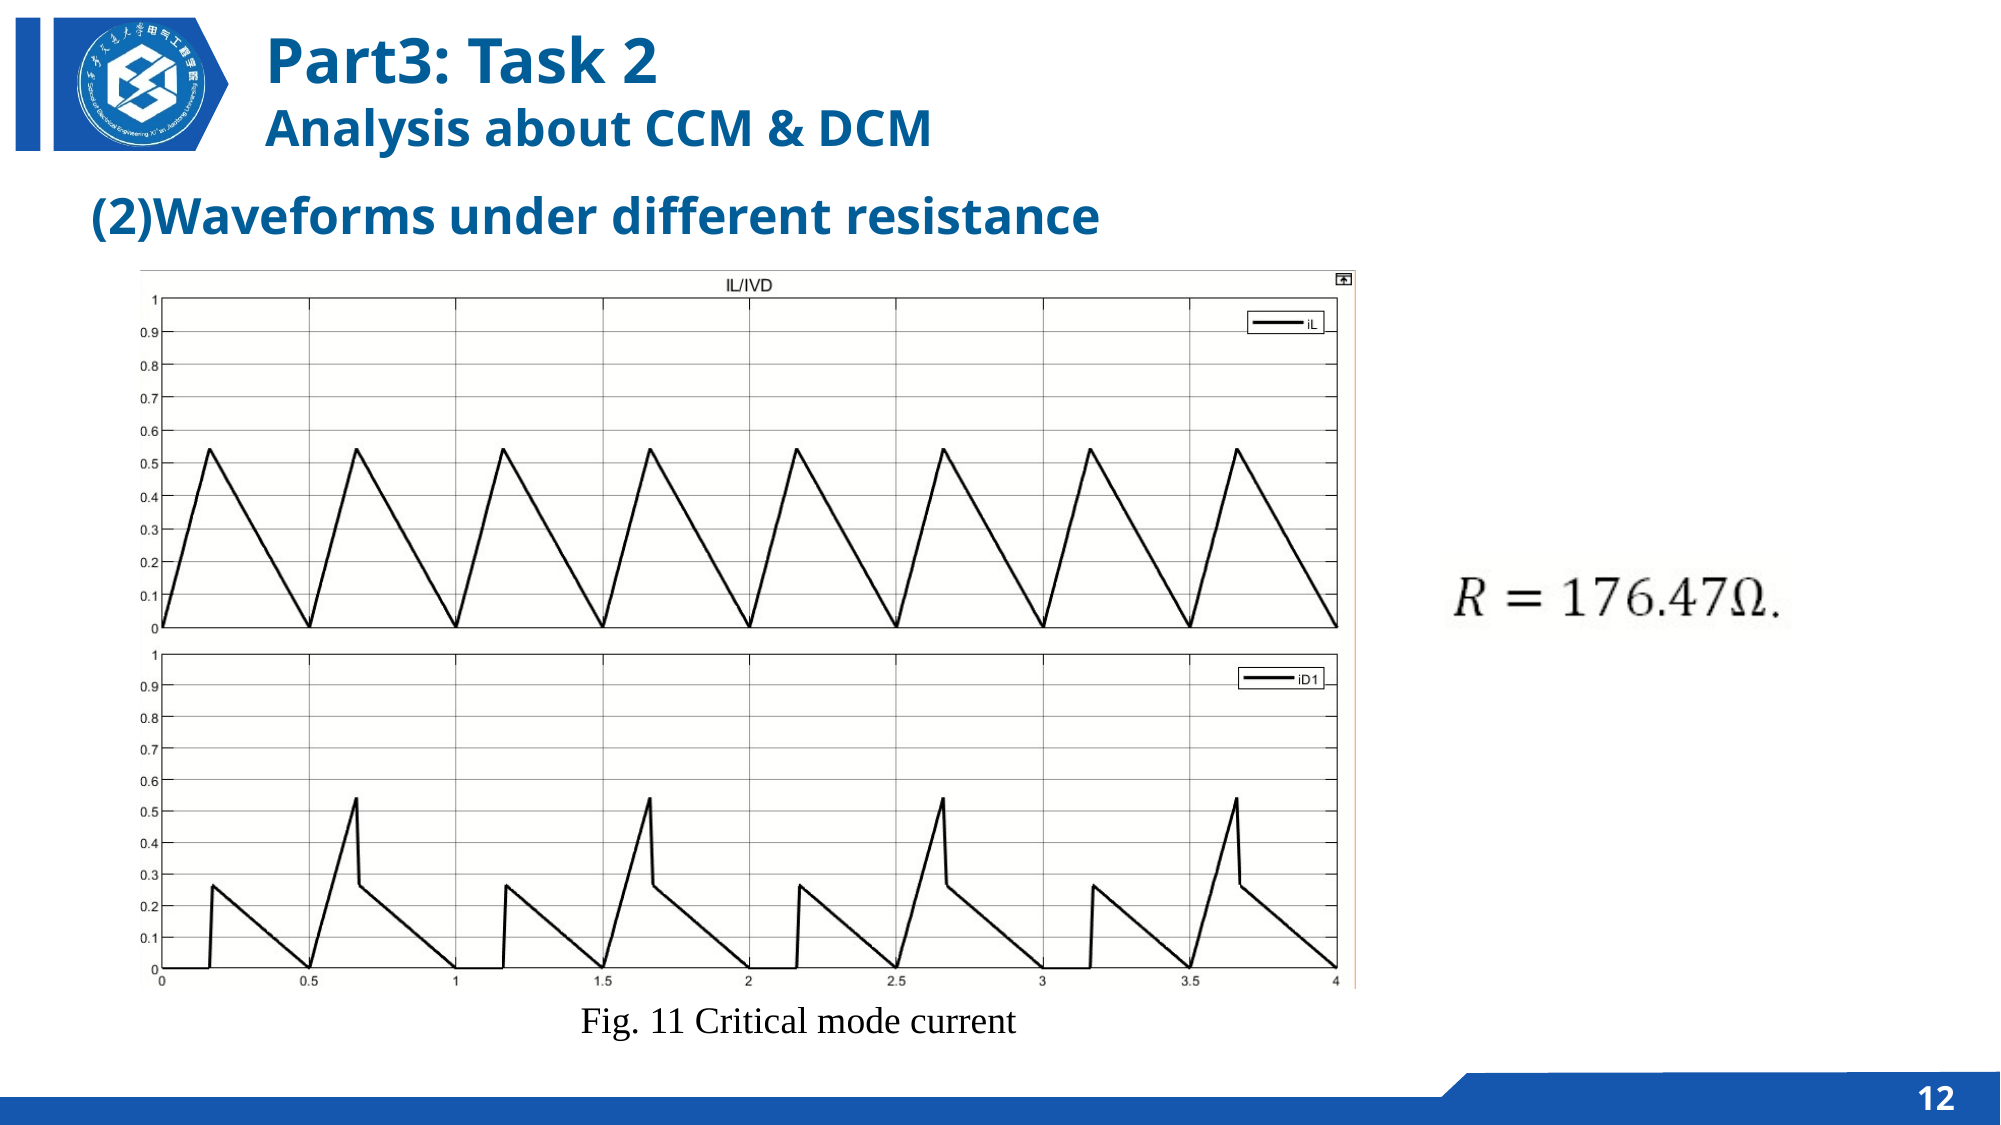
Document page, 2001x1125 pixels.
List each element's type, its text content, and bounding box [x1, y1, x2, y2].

picture [77, 21, 206, 147]
text_box (2)Waveforms under different resistance [76, 177, 1377, 252]
picture [140, 270, 1356, 989]
text_box Fig. 11 Critical mode current [360, 989, 1194, 1049]
text_box Part3: Task 2 Analysis about CCM & DCM [250, 13, 1004, 164]
text_box 12 [1902, 1069, 1984, 1125]
picture [1445, 553, 1794, 641]
